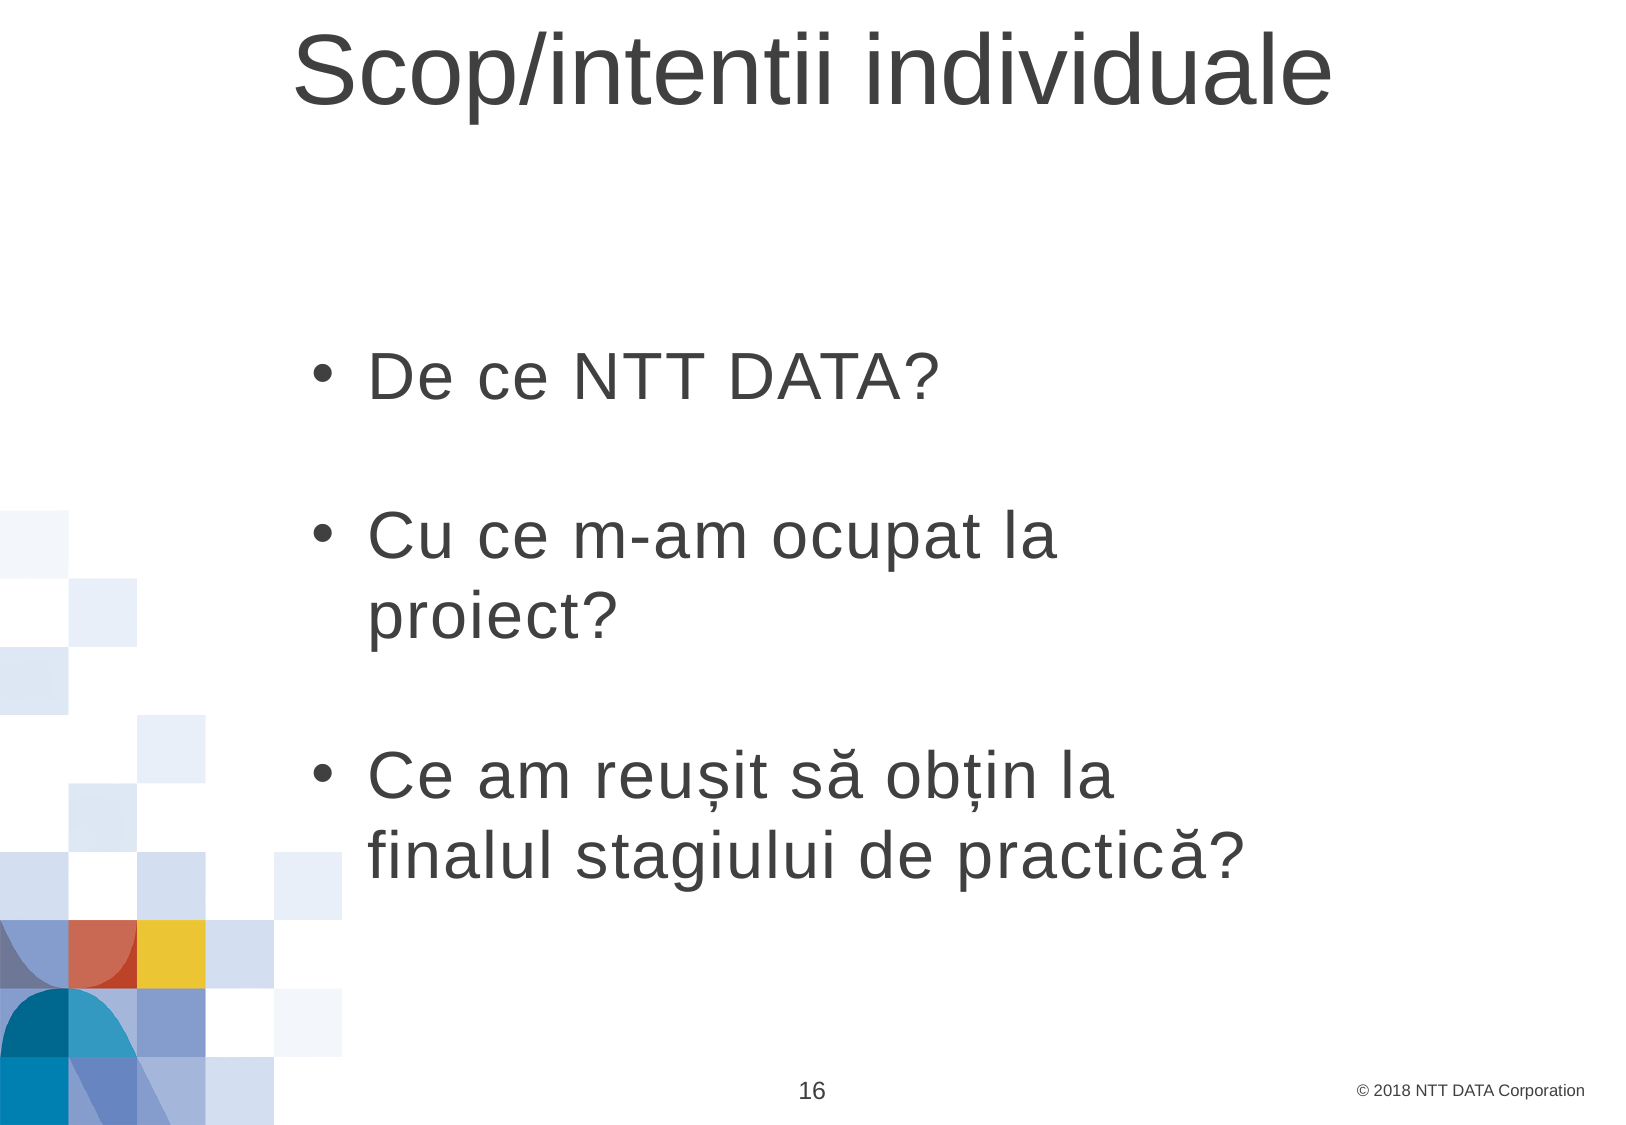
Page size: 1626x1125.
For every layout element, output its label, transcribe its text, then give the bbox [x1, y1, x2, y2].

picture [0, 510, 342, 1125]
list De ce NTT DATA? Cu ce m-am ocupat la proiect? Ce am reușit să obțin la finalul stagiului de practică? [281, 174, 1347, 1038]
list Scop/intentii individuale [28, 4, 1600, 125]
